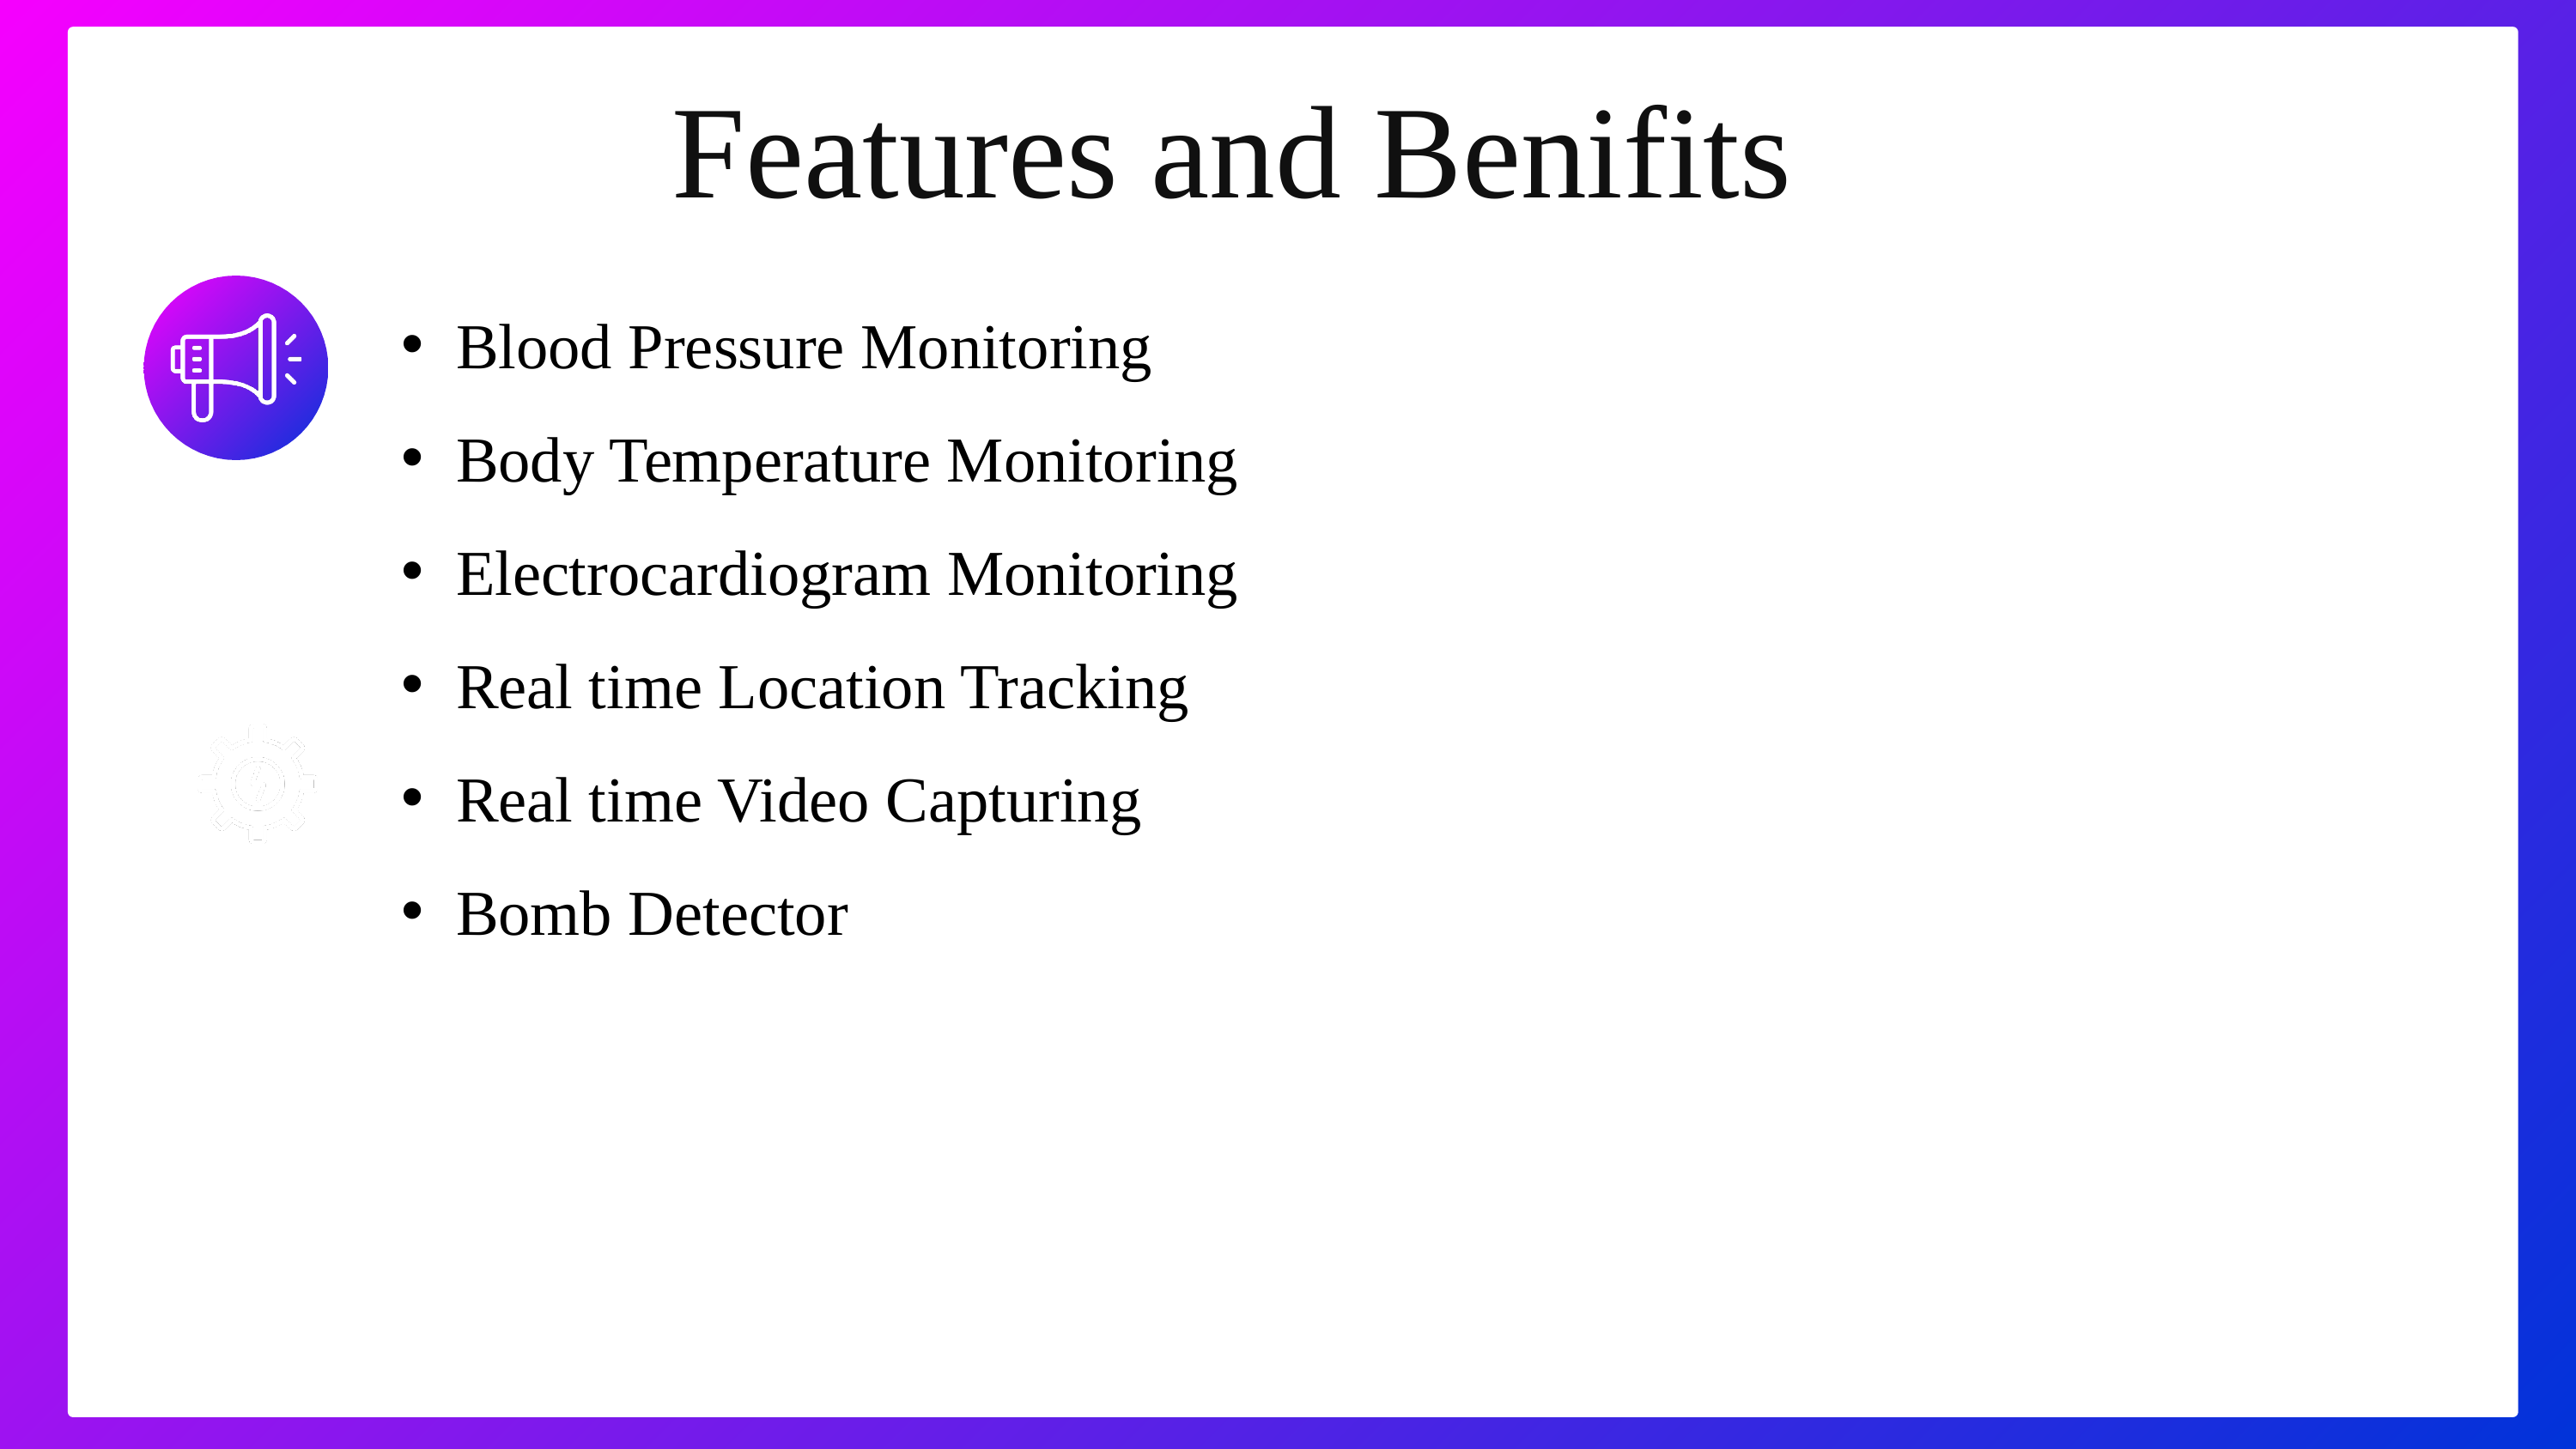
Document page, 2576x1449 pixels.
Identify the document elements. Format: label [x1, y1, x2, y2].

text_box [143, 275, 329, 461]
text_box [67, 26, 2518, 1418]
